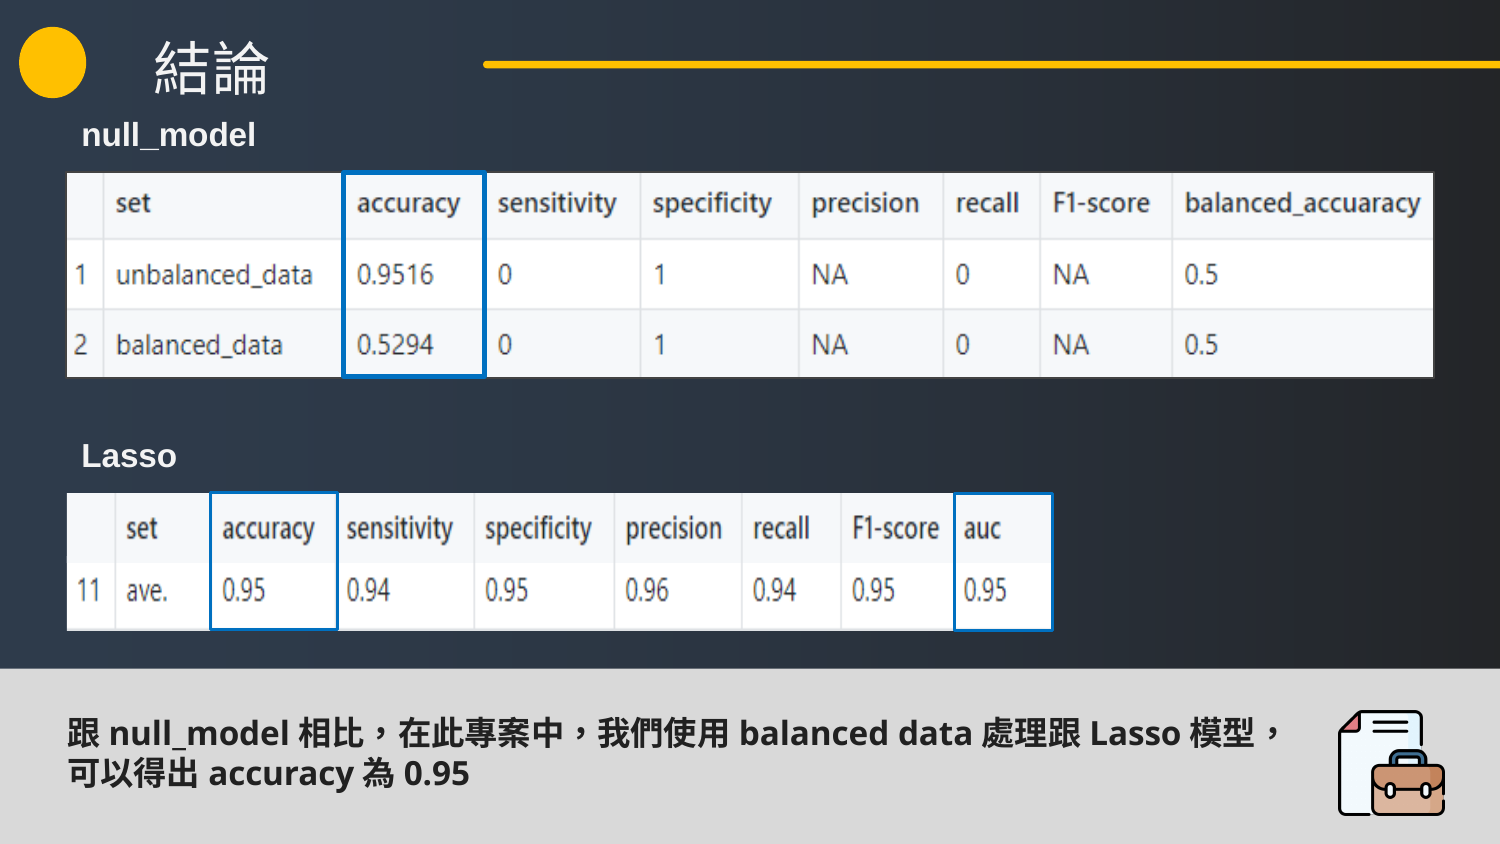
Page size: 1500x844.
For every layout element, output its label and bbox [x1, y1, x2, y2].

picture [0, 0, 1500, 844]
text_box [66, 493, 1053, 631]
